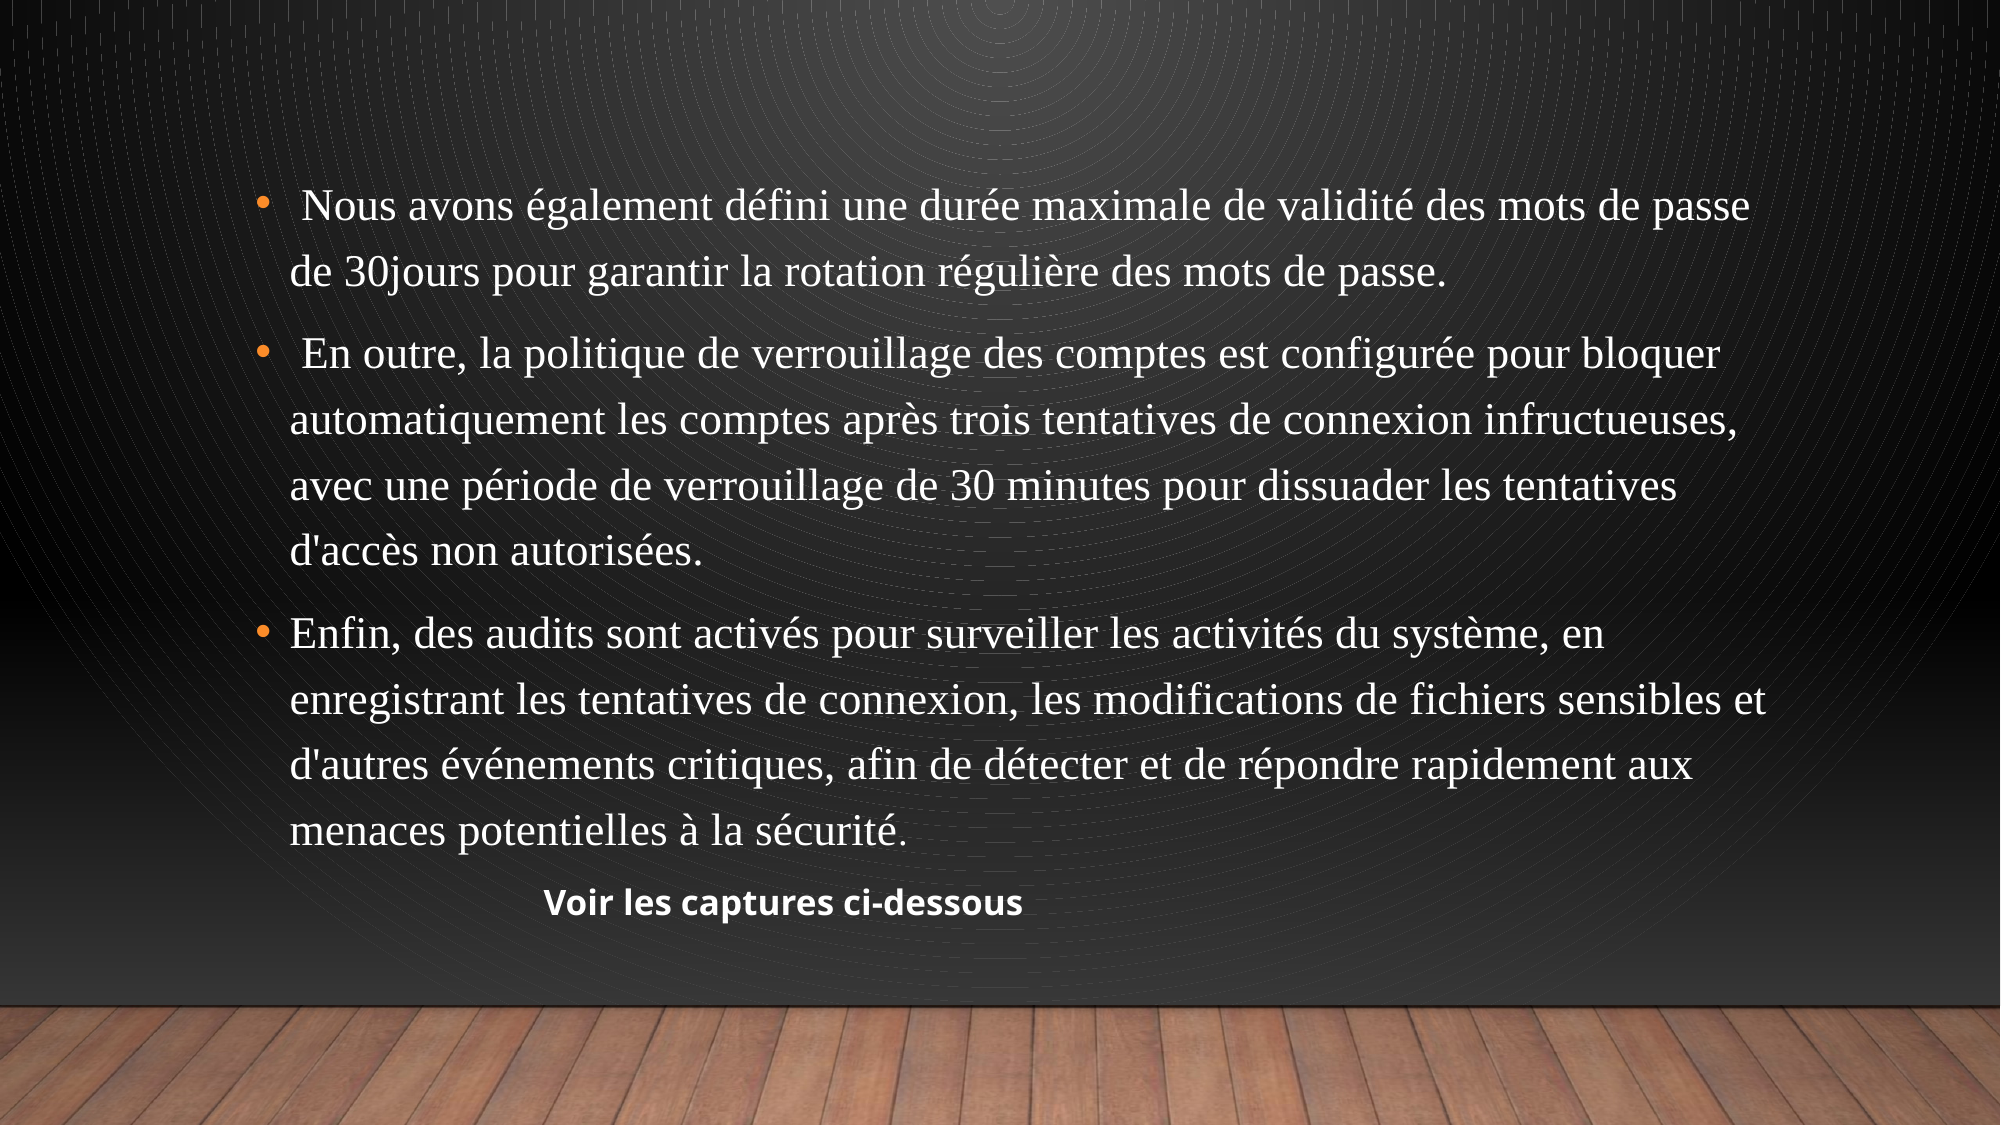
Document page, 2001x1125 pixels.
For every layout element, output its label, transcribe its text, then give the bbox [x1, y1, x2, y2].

picture [0, 1005, 2000, 1125]
list Nous avons également défini une durée maximale de validité des mots de passe de 30jours pour garantir la rotation régulière des mots de passe. En outre, la politique de verrouillage des comptes est configurée pour bloquer automatiquement les comptes après trois tentatives de connexion infructueuses, avec une période de verrouillage de 30 minutes pour dissuader les tentatives d'accès non autorisées. Enfin, des audits sont activés pour surveiller les activités du système, en enregistrant les tentatives de connexion, les modifications de fichiers sensibles et d'autres événements critiques, afin de détecter et de répondre rapidement aux menaces potentielles à la sécurité. Voir les captures ci-dessous [240, 156, 1803, 931]
